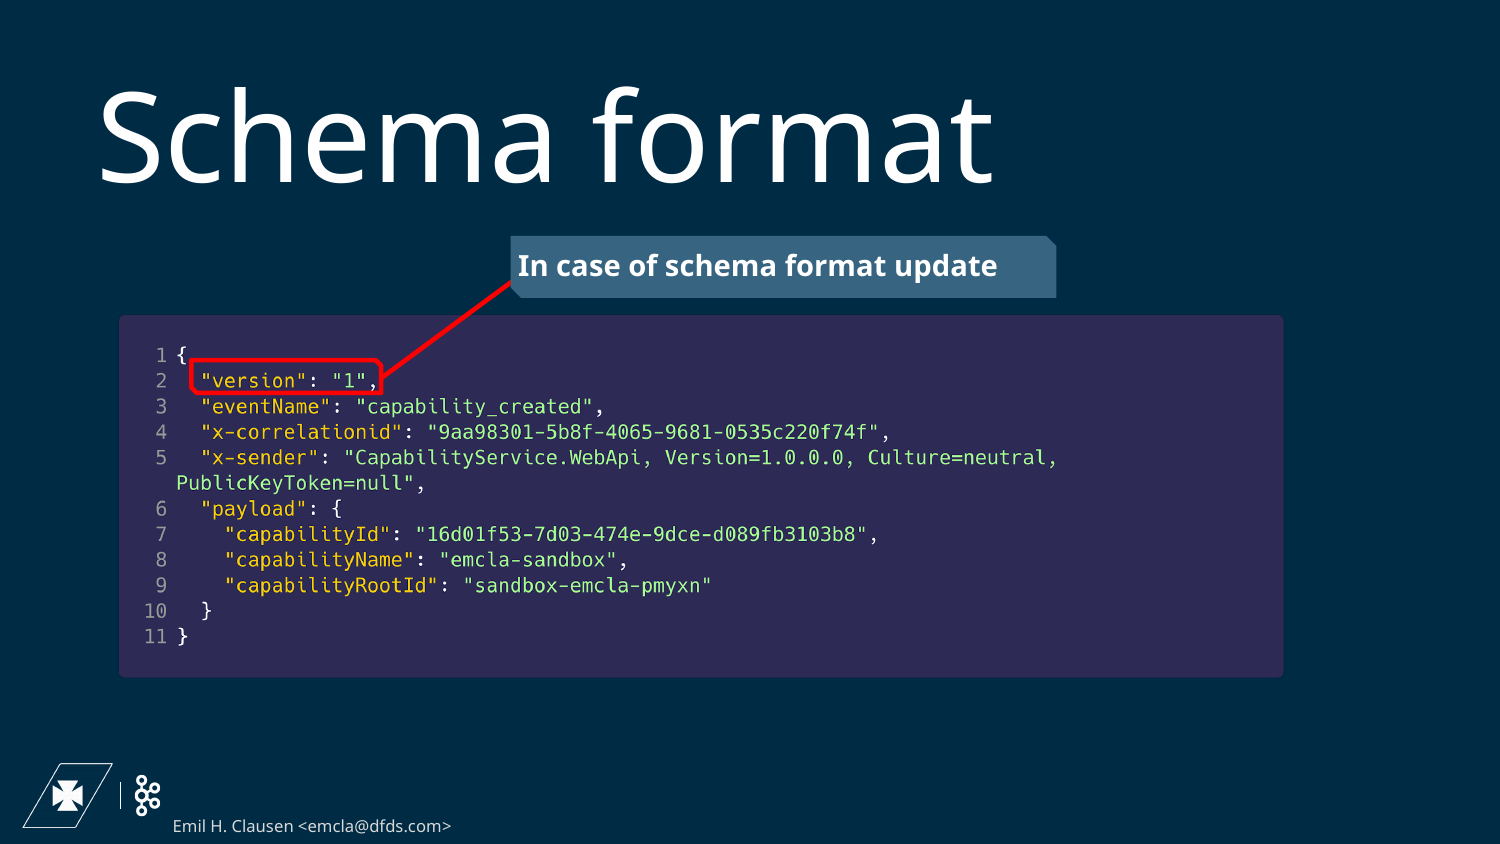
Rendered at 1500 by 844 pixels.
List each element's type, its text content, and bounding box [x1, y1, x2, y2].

text_box [1017, 235, 1052, 241]
text_box Emil H. Clausen <emcla@dfds.com> [156, 800, 468, 840]
picture [46, 243, 1355, 750]
text_box Schema format [81, 19, 1057, 200]
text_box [381, 279, 515, 378]
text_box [21, 762, 163, 829]
text_box In case of schema format update [503, 232, 1017, 241]
